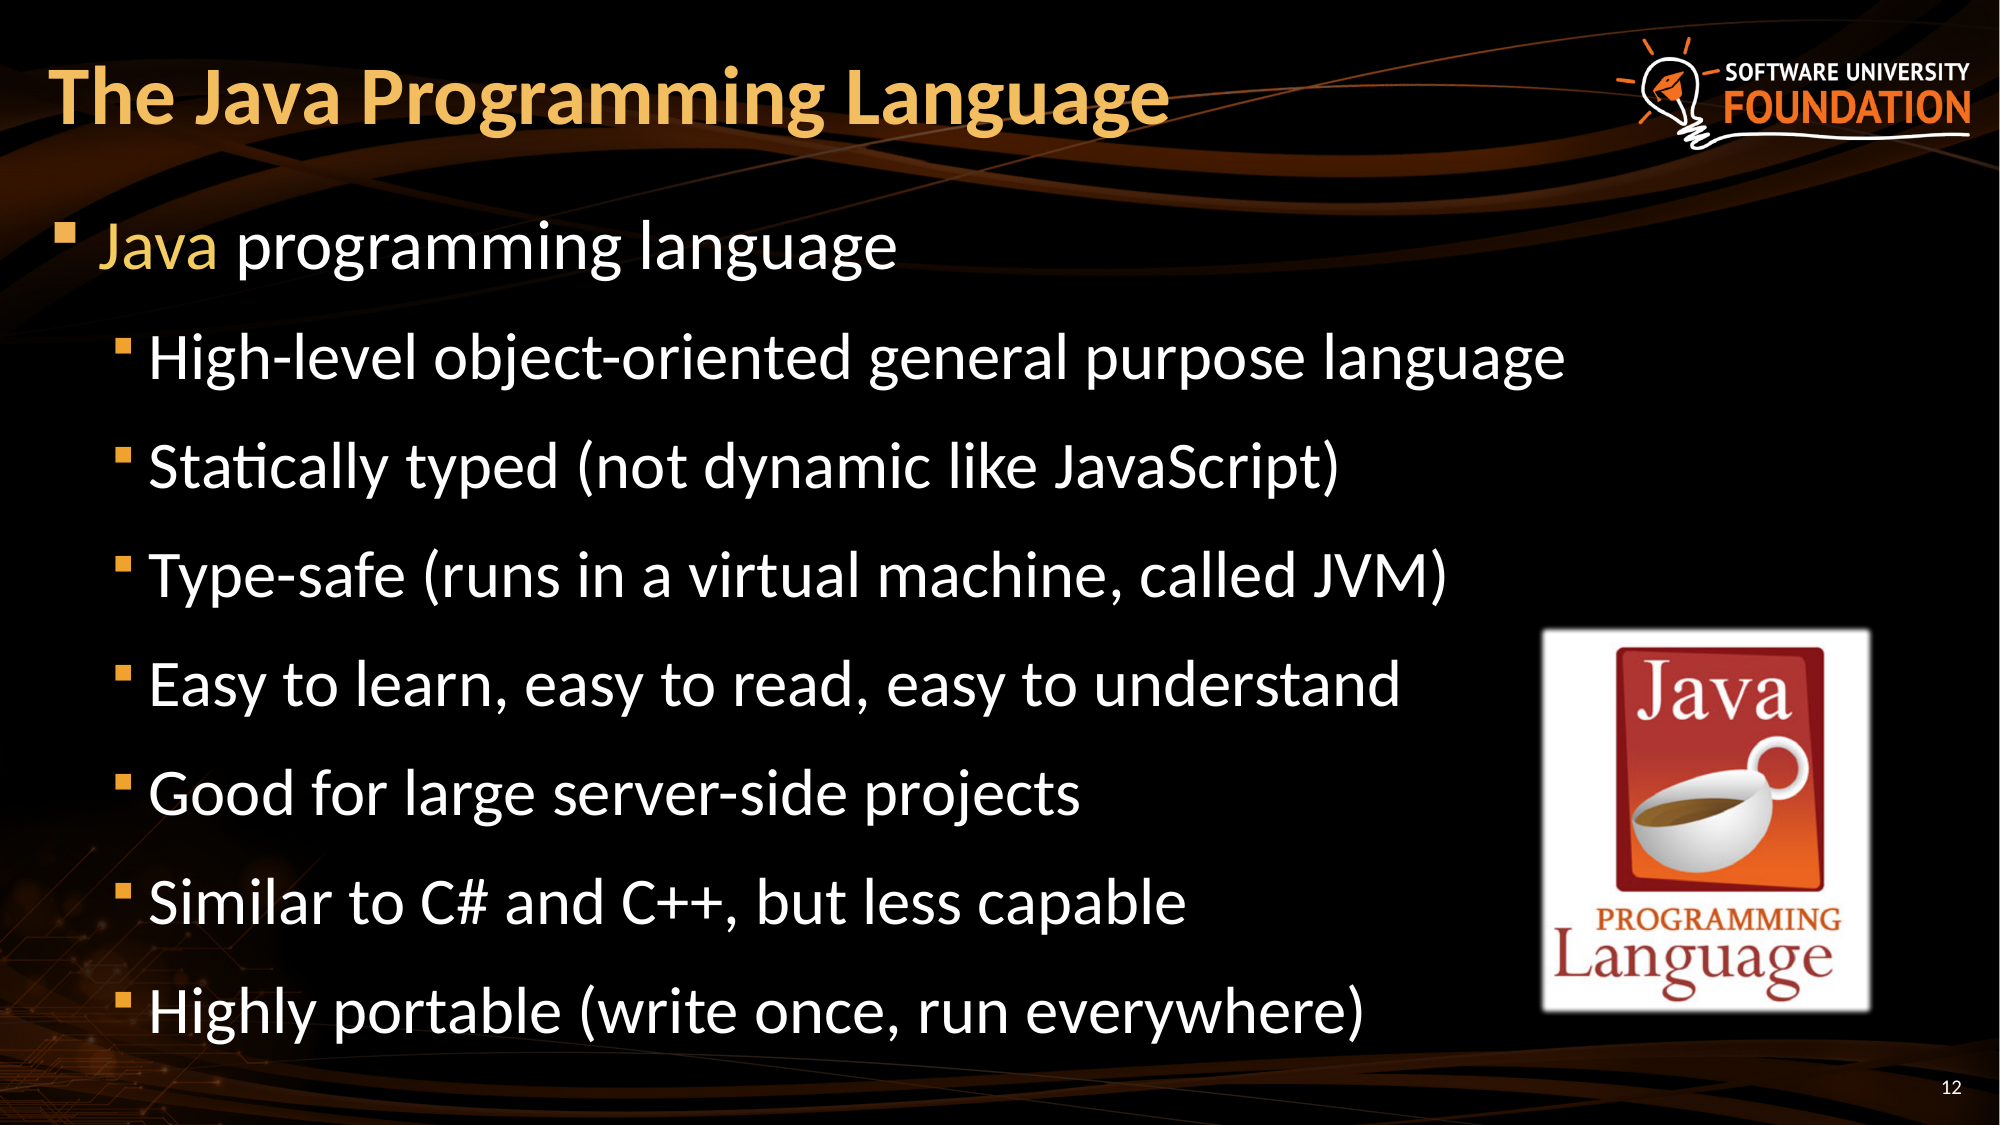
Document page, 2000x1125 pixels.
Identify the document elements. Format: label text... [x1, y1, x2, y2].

list Java programming language High-level object-oriented general purpose language Statically typed (not dynamic like JavaScript) Type-safe (runs in a virtual machine, called JVM) Easy to learn, easy to read, easy to understand Good for large server-side projects Similar to C# and C++, but less capable Highly portable (write once, run everywhere) [31, 188, 1968, 1103]
picture [0, 0, 2000, 1125]
title The Java Programming Language [30, 6, 1602, 189]
